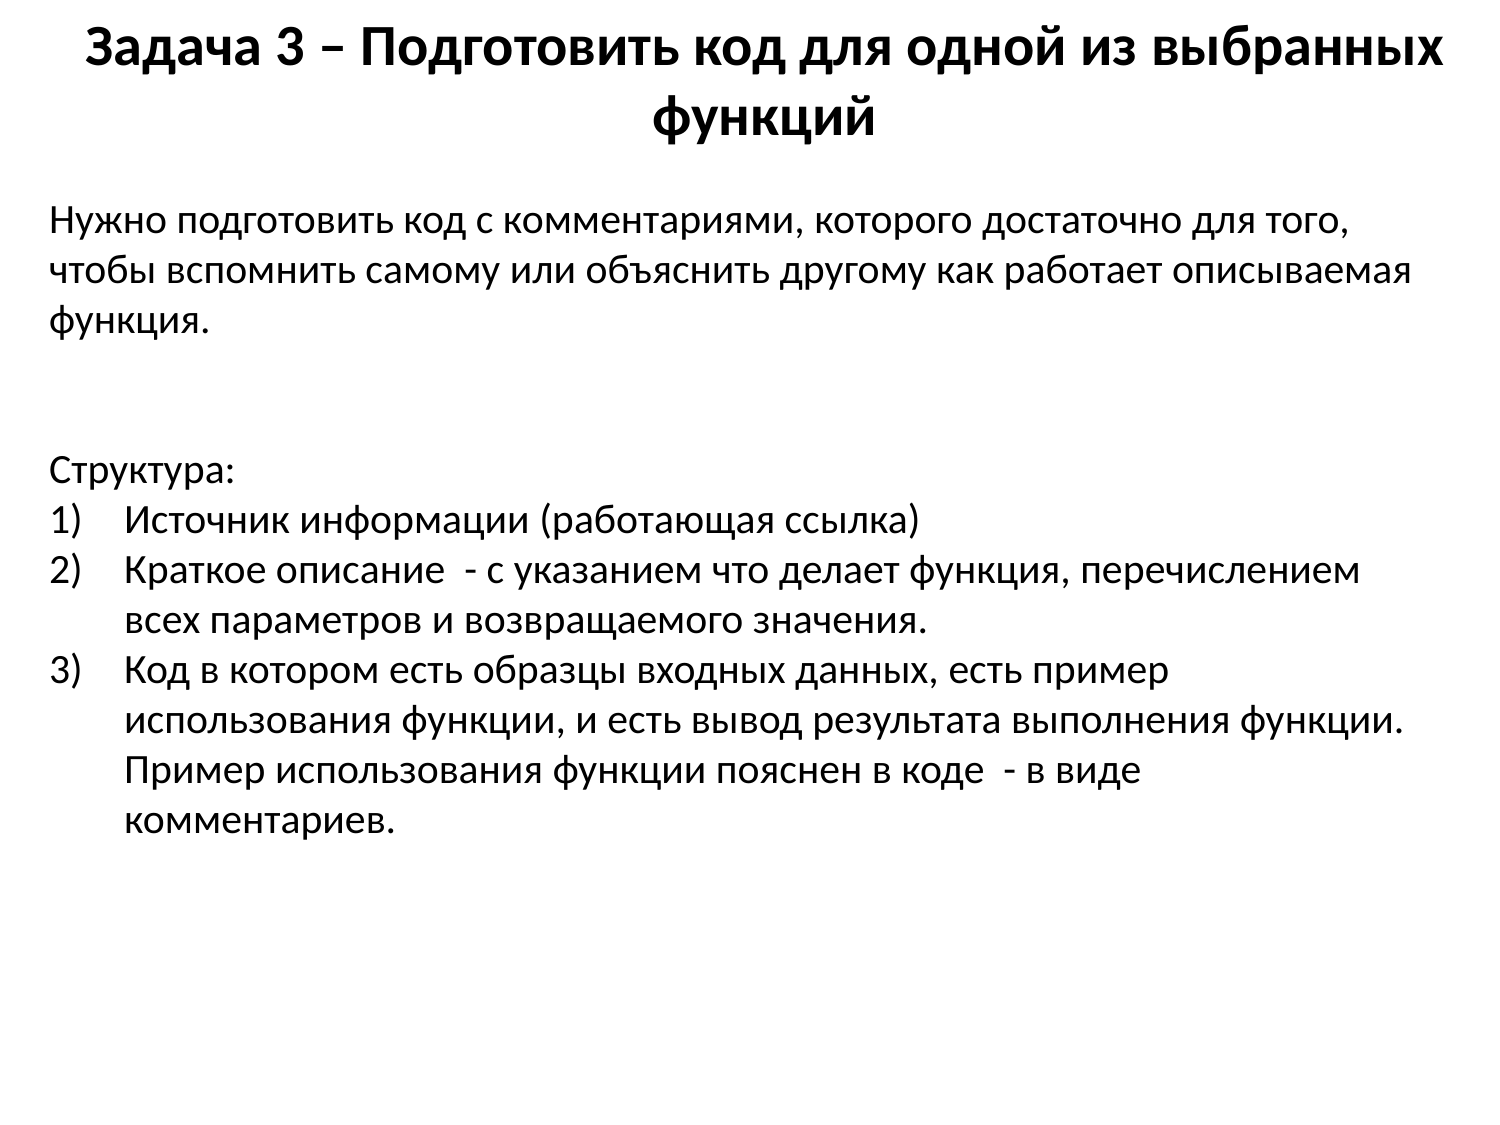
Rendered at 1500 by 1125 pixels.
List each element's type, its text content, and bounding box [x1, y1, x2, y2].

text_box Нужно подготовить код с комментариями, которого достаточно для того, чтобы вспомнить самому или объяснить другому как работает описываемая функция. Структура: Источник информации (работающая ссылка) Краткое описание - с указанием что делает функция, перечислением всех параметров и возвращаемого значения. Код в котором есть образцы входных данных, есть пример использования функции, и есть вывод результата выполнения функции. Пример использования функции пояснен в коде - в виде комментариев. [34, 184, 1429, 920]
title Задача 3 – Подготовить код для одной из выбранных функций [29, 19, 1500, 135]
